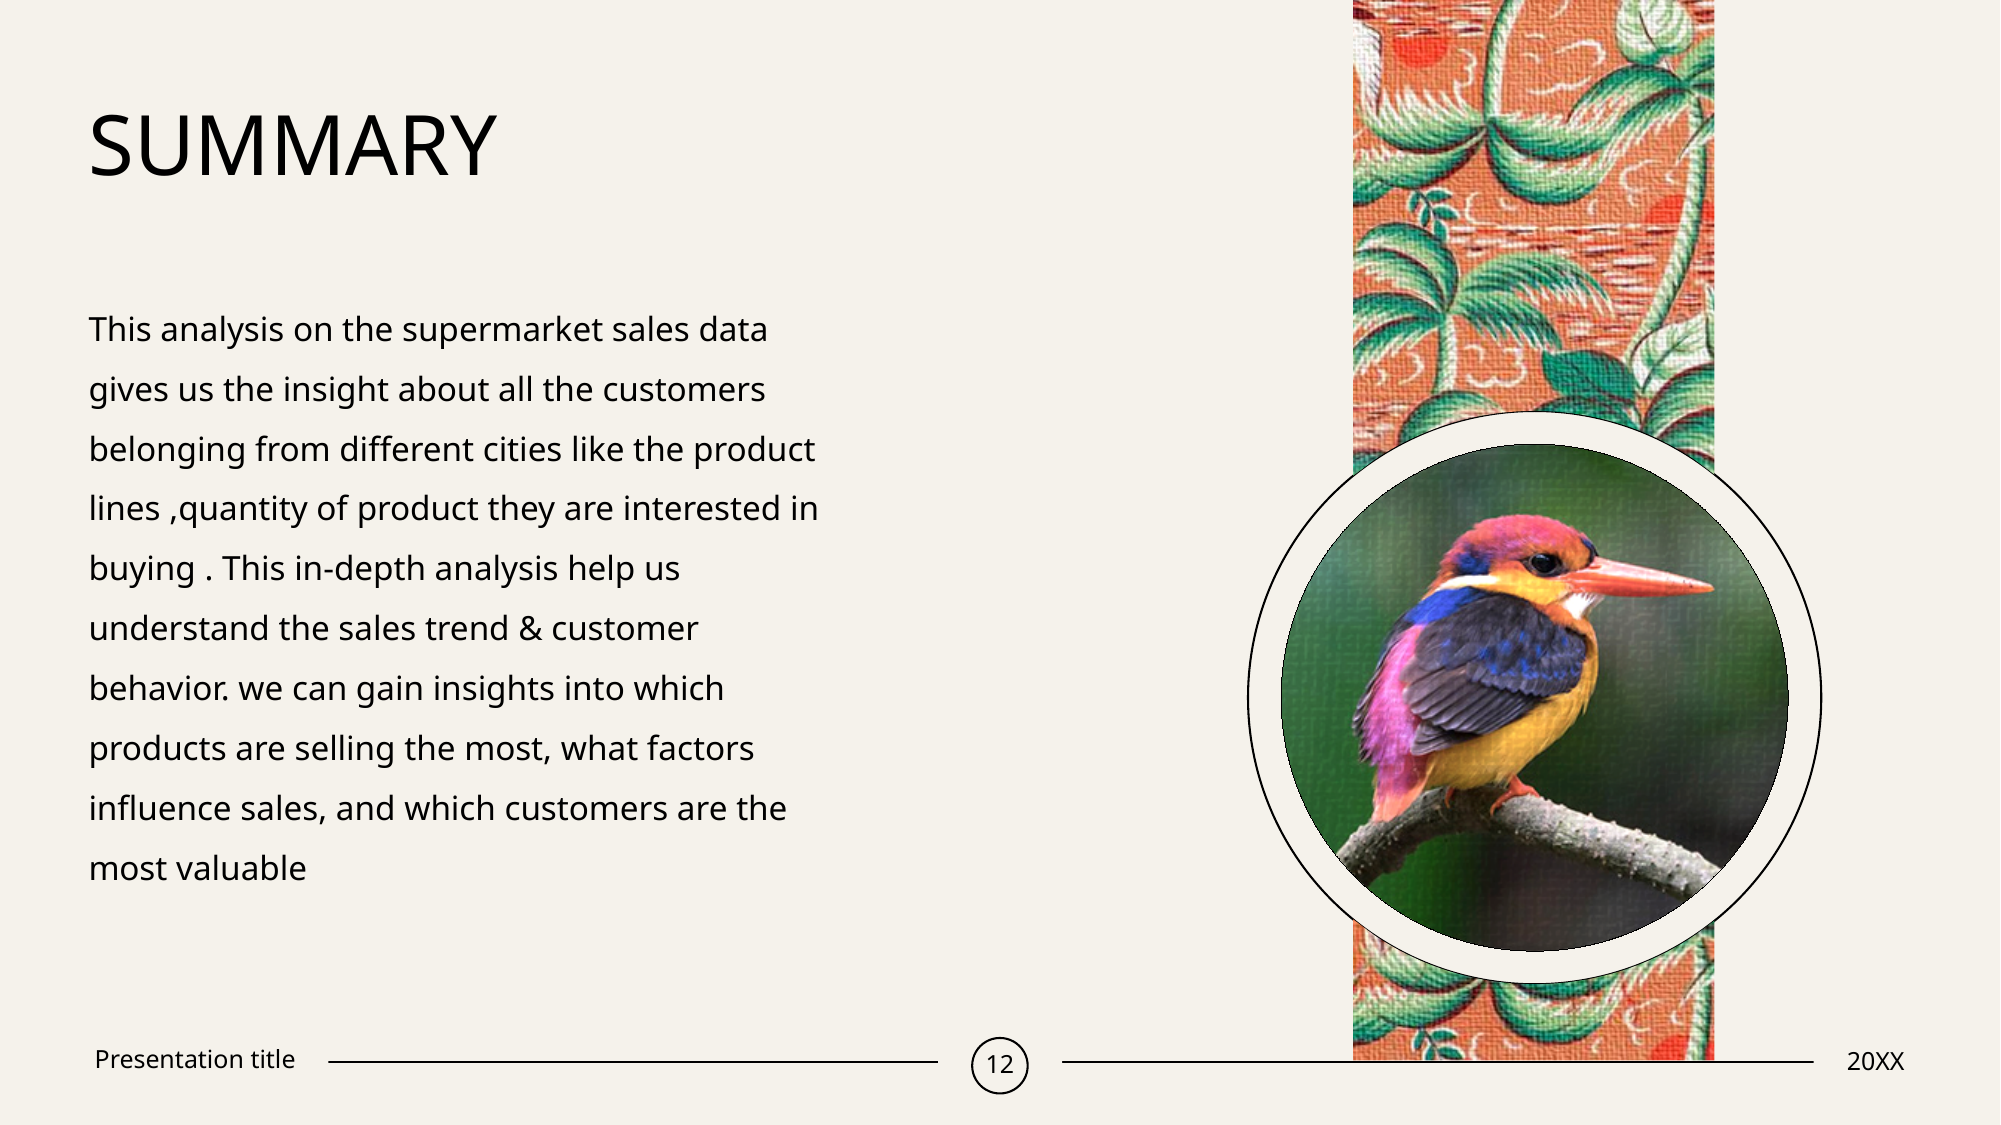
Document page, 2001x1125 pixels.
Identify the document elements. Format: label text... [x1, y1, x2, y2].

title SUMMARY [73, 71, 1092, 225]
list This analysis on the supermarket sales data gives us the insight about all the customers belonging from different cities like the product lines ,quantity of product they are interested in buying . This in-depth analysis help us understand the sales trend & customer behavior. we can gain insights into which products are selling the most, what factors influence sales, and which customers are the most valuable ​ [73, 280, 846, 873]
slide_number 12 [971, 1036, 1029, 1095]
picture [1281, 0, 1789, 1061]
slide_number 20XX [1813, 1038, 1938, 1083]
footer Presentation title [79, 1038, 329, 1083]
